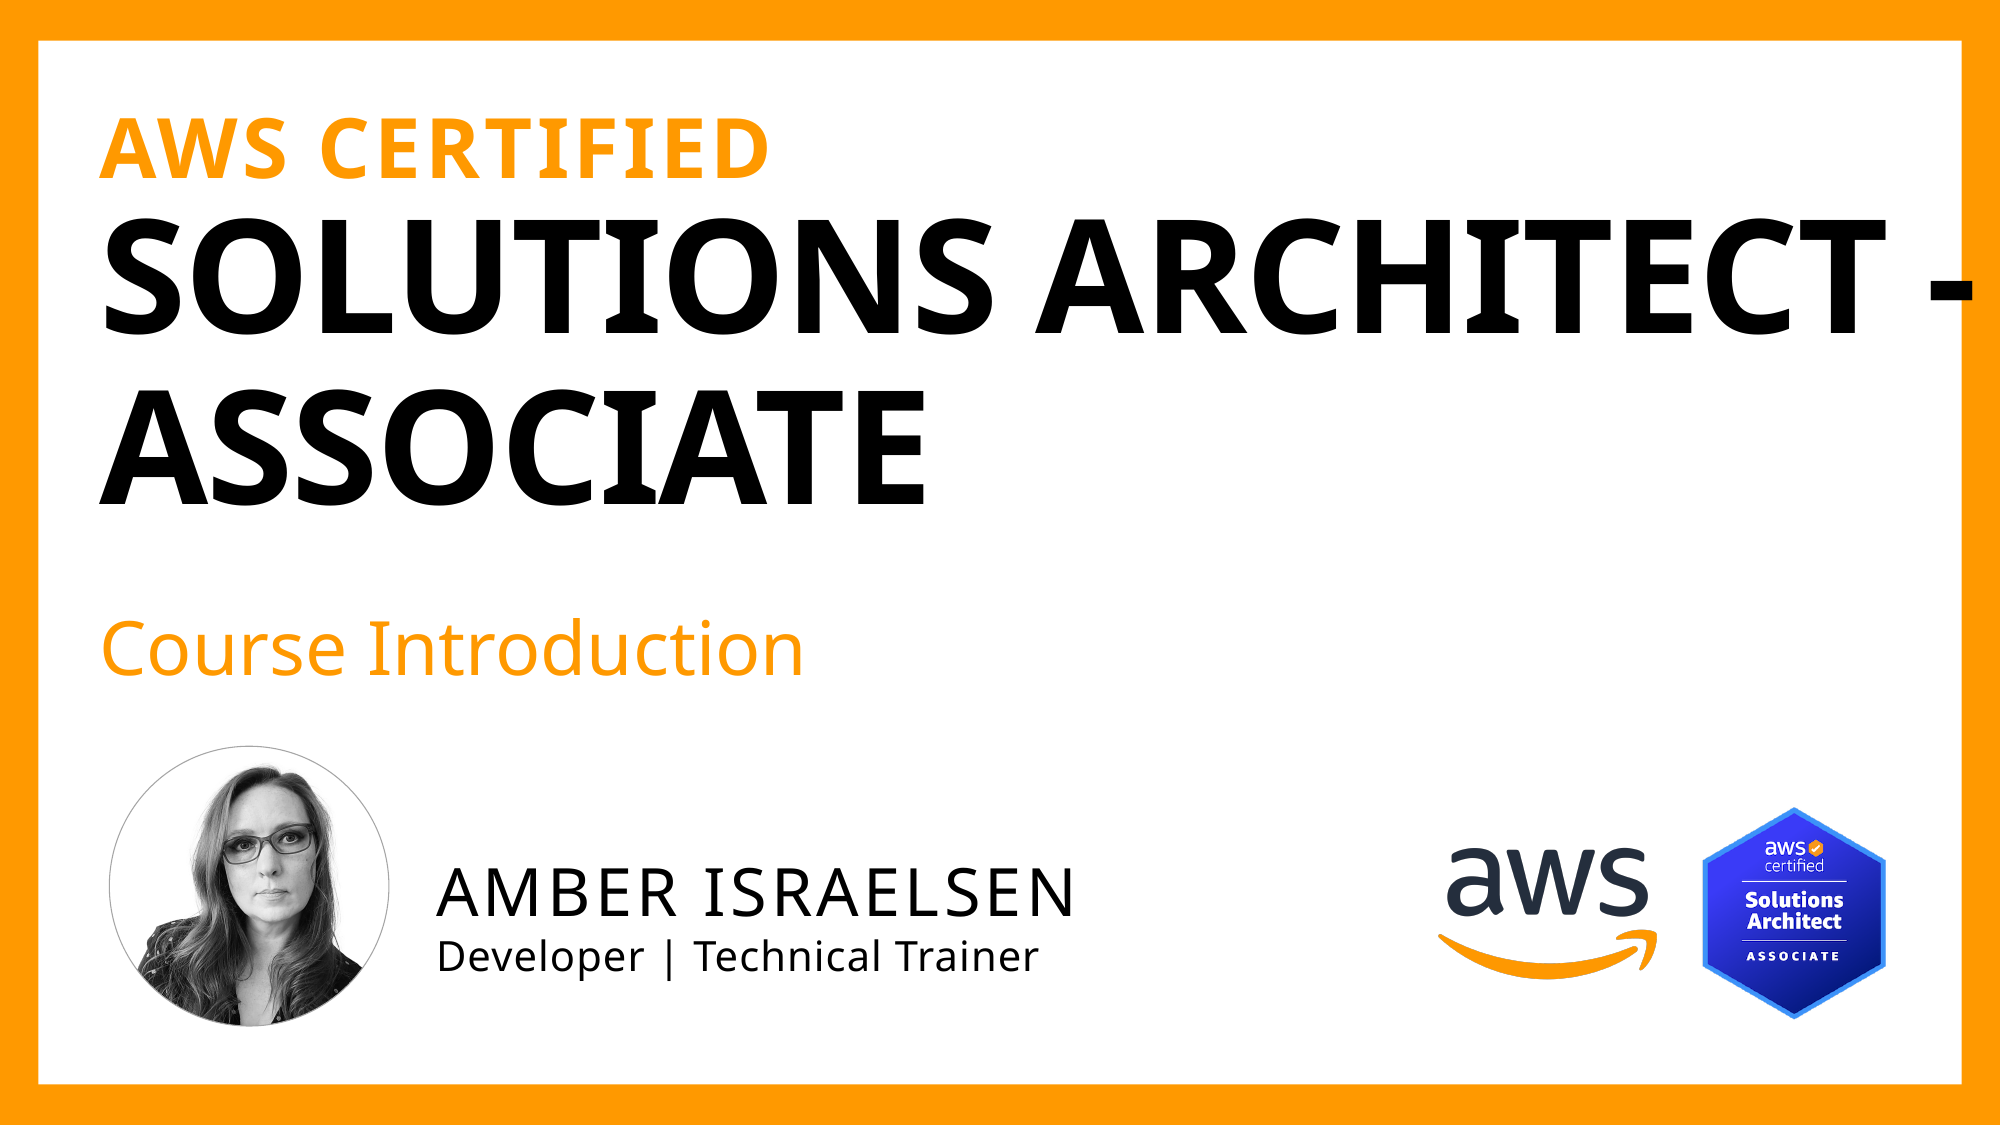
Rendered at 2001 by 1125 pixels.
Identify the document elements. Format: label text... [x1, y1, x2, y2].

text_box AWS CERTIFIED SOLUTIONS ARCHITECT - ASSOCIATE Course Introduction [84, 94, 2000, 705]
text_box AMBER ISRAELSEN Developer | Technical Trainer [421, 842, 1268, 988]
text_box [37, 39, 1963, 1085]
picture [109, 746, 389, 1026]
picture [1437, 847, 1658, 980]
picture [1691, 804, 1903, 1022]
